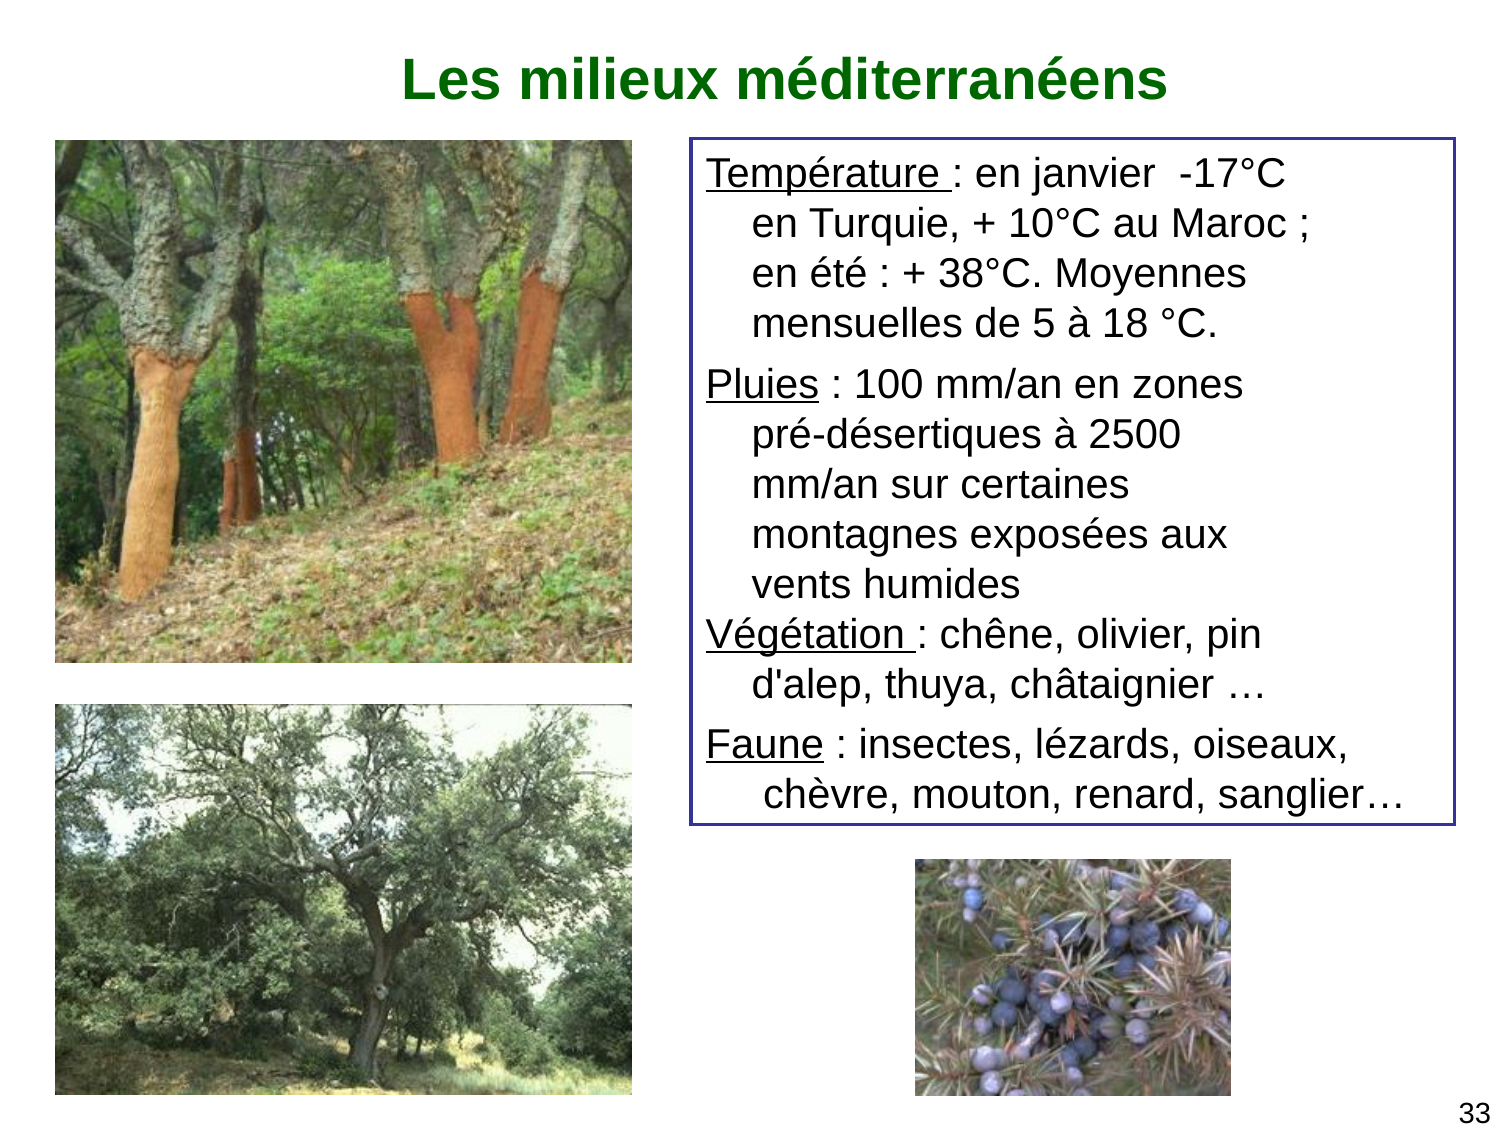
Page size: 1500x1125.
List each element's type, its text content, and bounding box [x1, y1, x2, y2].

text_box Température : en janvier -17°C en Turquie, + 10°C au Maroc ; en été : + 38°C. Moyennes mensuelles de 5 à 18 °C. Pluies : 100 mm/an en zones pré-désertiques à 2500 mm/an sur certaines montagnes exposées aux vents humides Végétation : chêne, olivier, pin d'alep, thuya, châtaignier … Faune : insectes, lézards, oiseaux, chèvre, mouton, renard, sanglier… [690, 138, 1455, 212]
picture [55, 139, 633, 664]
picture [914, 859, 1231, 1097]
picture [55, 703, 633, 1095]
text_box Température : en janvier -17°C en Turquie, + 10°C au Maroc ; en été : + 38°C. Moyennes mensuelles de 5 à 18 °C. Pluies : 100 mm/an en zones pré-désertiques à 2500 mm/an sur certaines montagnes exposées aux vents humides Végétation : chêne, olivier, pin d'alep, thuya, châtaignier … Faune : insectes, lézards, oiseaux, chèvre, mouton, renard, sanglier… [690, 273, 1455, 825]
slide_number 33 [1156, 1086, 1500, 1125]
text_box [637, 212, 1482, 273]
title Les milieux méditerranéens [247, 31, 1325, 123]
